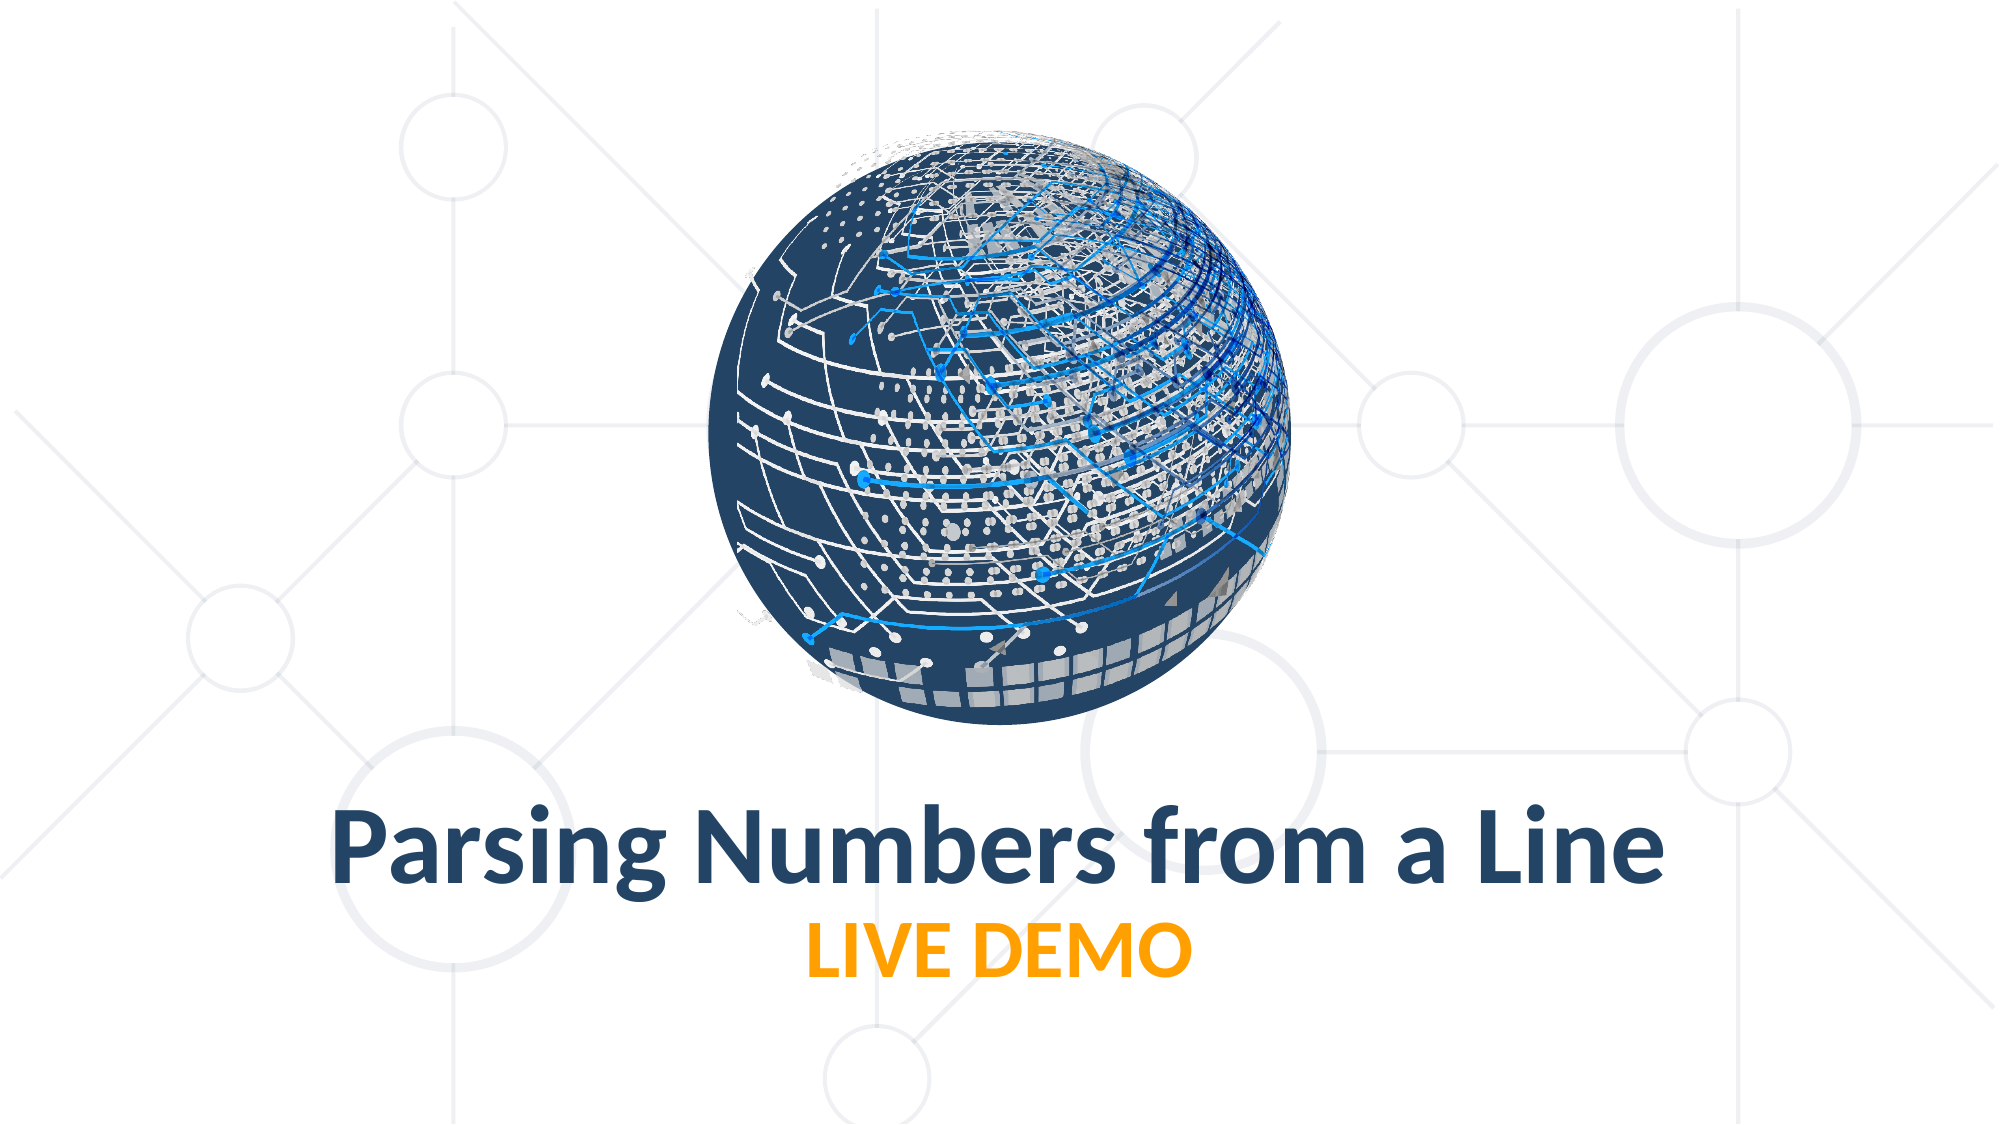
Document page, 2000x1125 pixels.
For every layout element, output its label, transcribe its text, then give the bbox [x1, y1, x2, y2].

list LIVE DEMO [100, 900, 1899, 983]
picture [736, 49, 1313, 738]
list Parsing Numbers from a Line [100, 771, 1899, 898]
